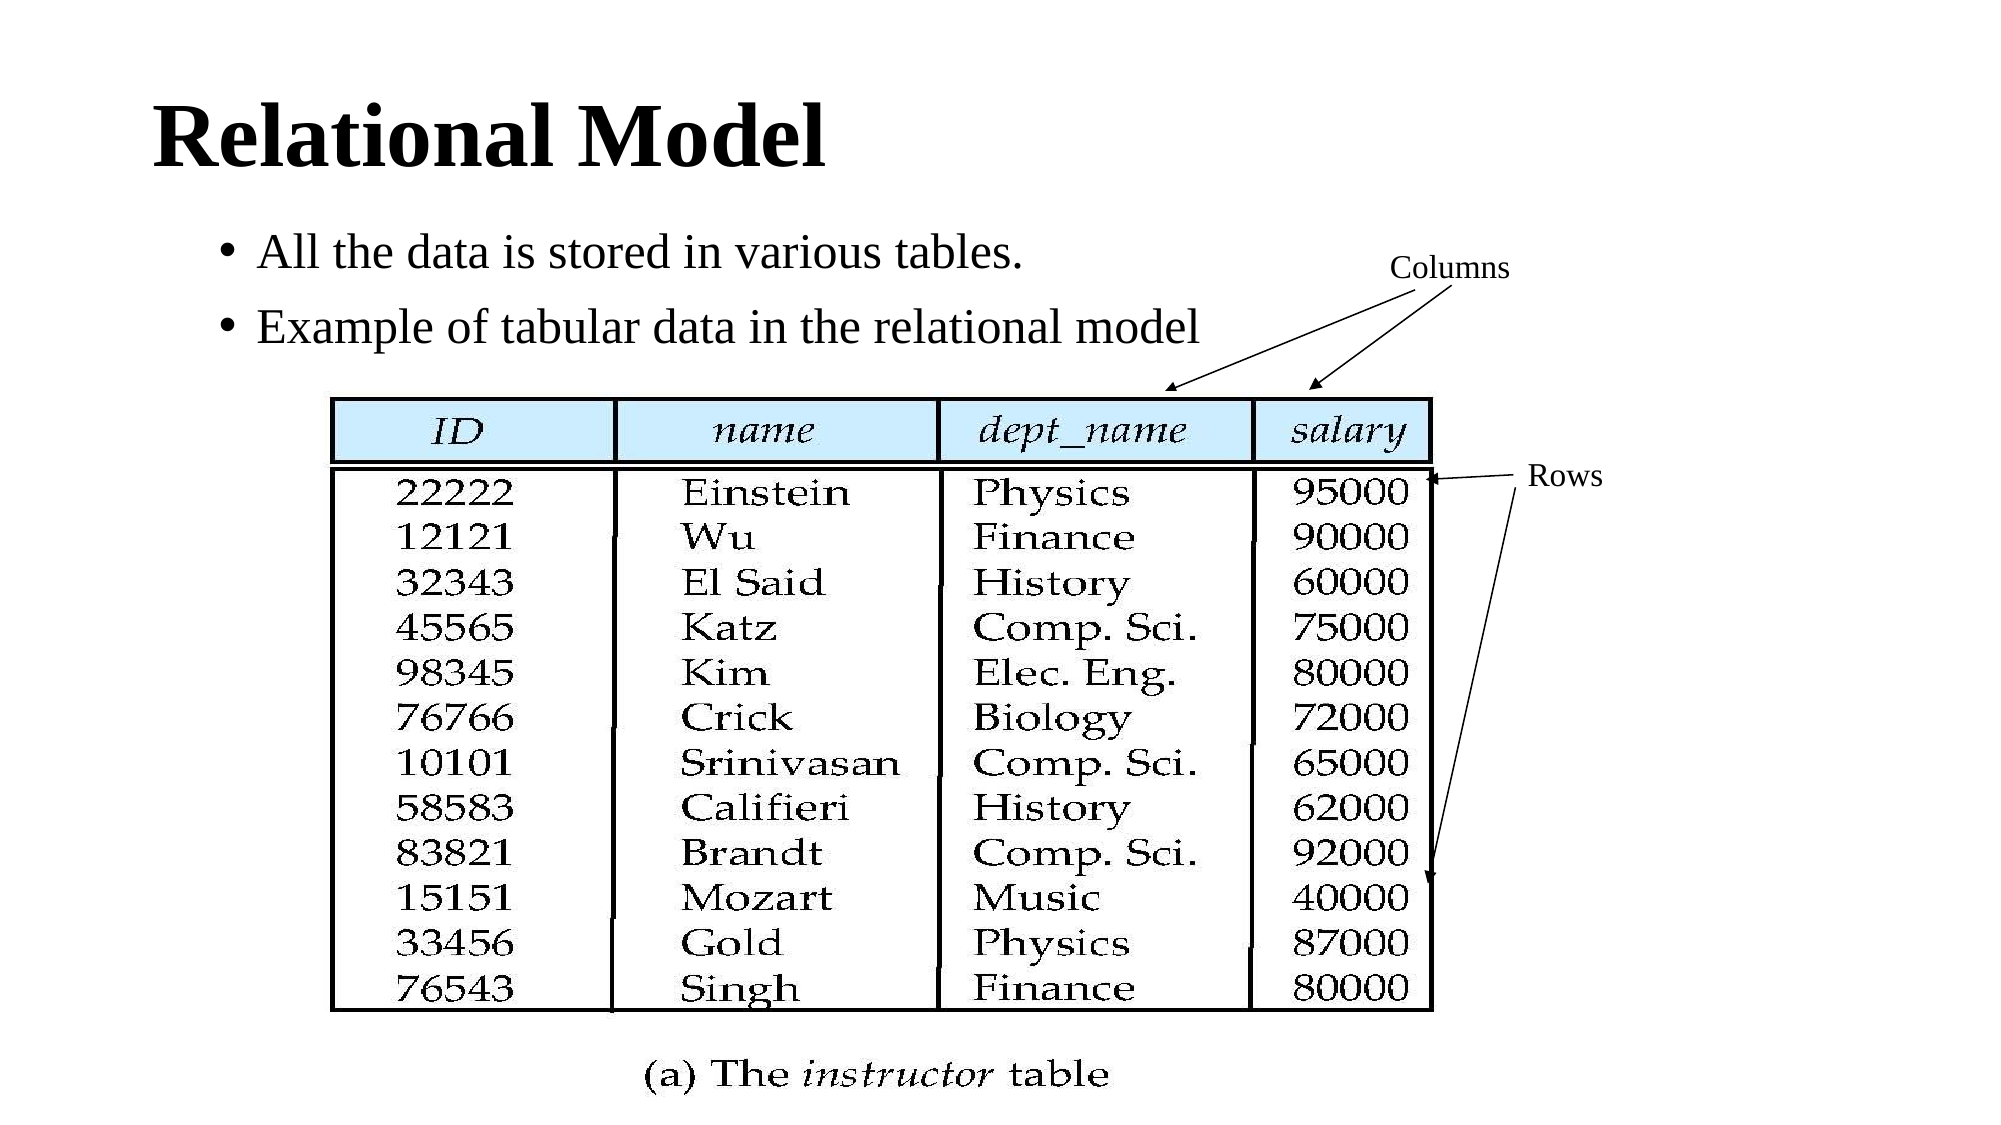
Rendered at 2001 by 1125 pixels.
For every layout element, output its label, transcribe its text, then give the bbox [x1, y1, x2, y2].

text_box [1163, 289, 1416, 391]
list All the data is stored in various tables. Example of tabular data in the relational model [204, 136, 1479, 284]
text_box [1427, 487, 1516, 884]
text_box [1425, 474, 1514, 480]
text_box Columns [1374, 237, 1529, 293]
title Relational Model [137, 28, 1887, 246]
picture [323, 391, 1437, 1125]
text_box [1309, 285, 1452, 390]
text_box Rows [1512, 446, 1621, 501]
